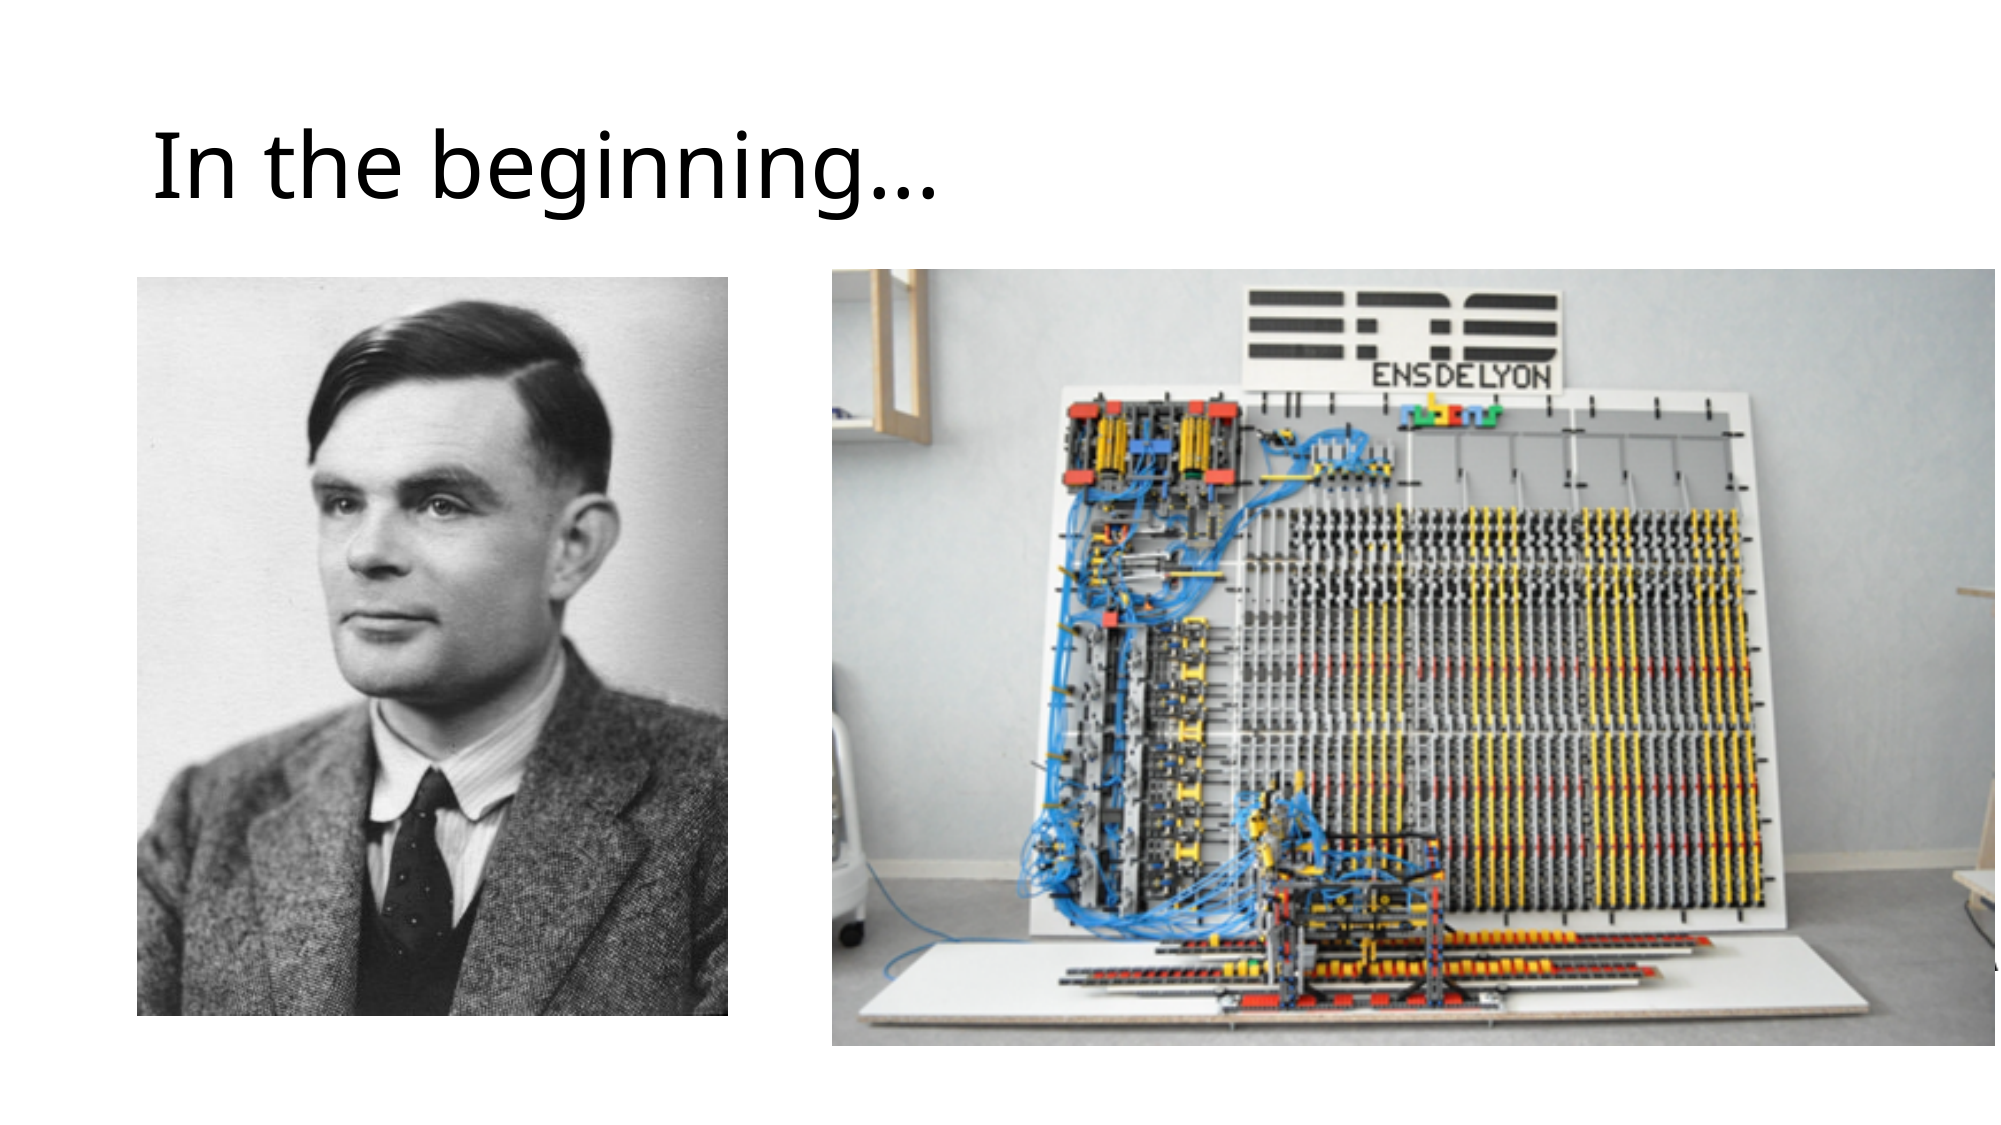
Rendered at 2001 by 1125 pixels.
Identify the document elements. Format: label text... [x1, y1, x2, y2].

picture [832, 269, 1995, 1046]
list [1995, 321, 2000, 971]
picture [137, 277, 728, 1016]
title In the beginning... [137, 59, 1863, 278]
